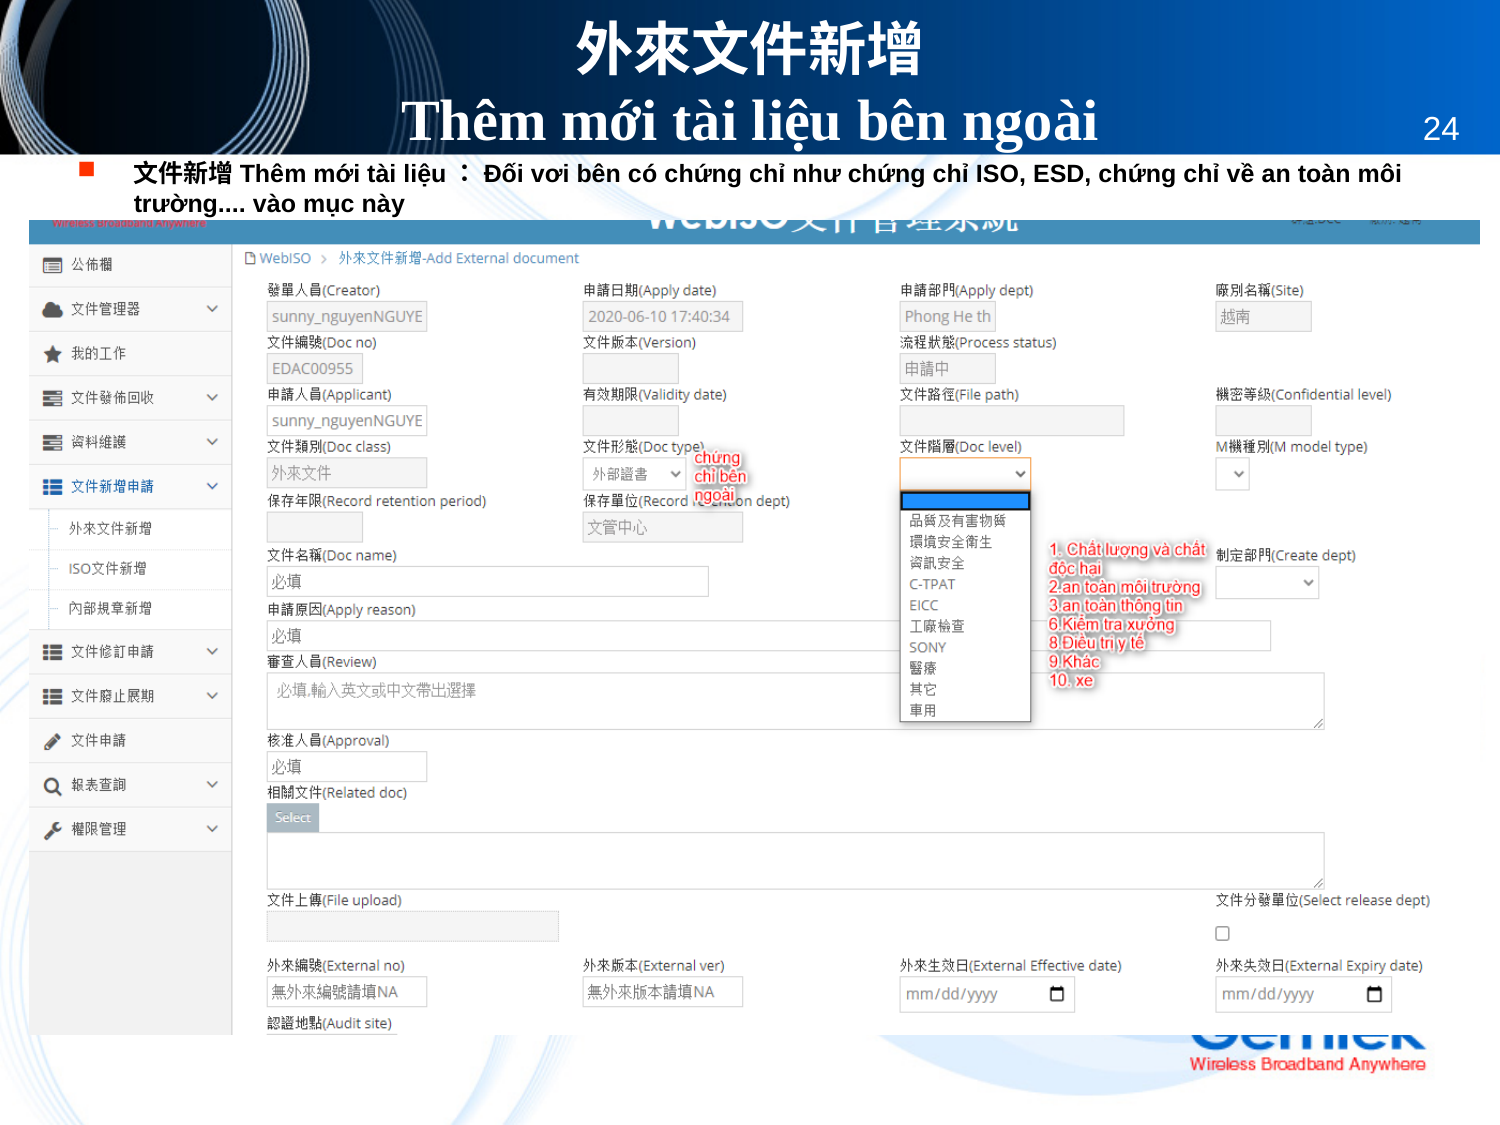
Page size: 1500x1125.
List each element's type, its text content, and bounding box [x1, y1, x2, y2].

picture [0, 0, 1500, 1125]
title 外來文件新增 Thêm mới tài liệu bên ngoài [111, 31, 1388, 133]
list 文件新增Thêm mới tài liệu：Đối vơi bên có chứng chỉ như chứng chỉ ISO, ESD, chứng chỉ về an toàn môi trường.... vào mục này . [62, 149, 1476, 219]
slide_number 24 [1399, 99, 1476, 151]
